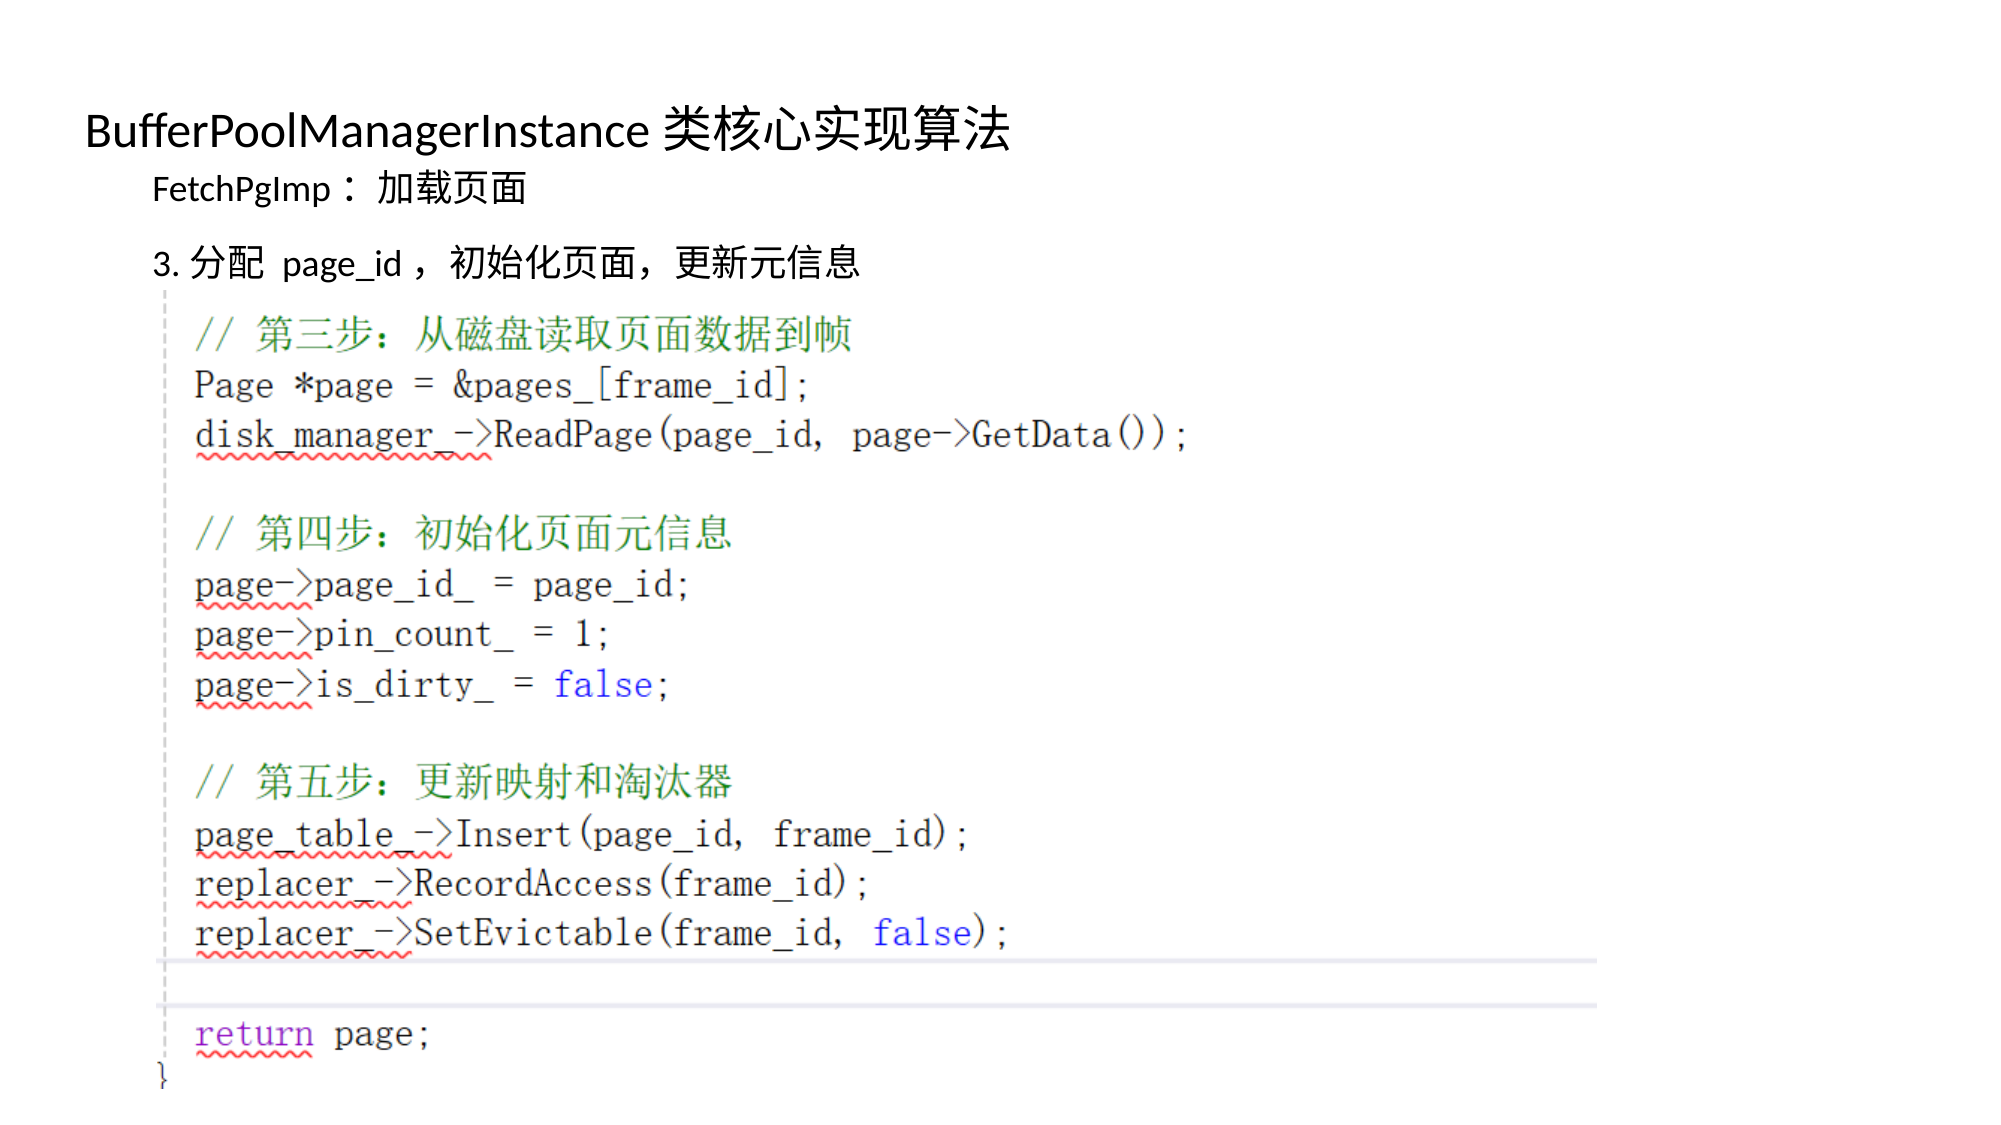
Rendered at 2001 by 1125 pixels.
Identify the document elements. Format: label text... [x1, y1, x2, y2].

text_box FetchPgImp：加载页面 [137, 157, 783, 217]
text_box 3.分配 page_id，初始化页面，更新元信息 [137, 231, 1441, 291]
picture [156, 290, 1598, 1090]
text_box BufferPoolManagerInstance类核心实现算法 [69, 22, 1795, 241]
